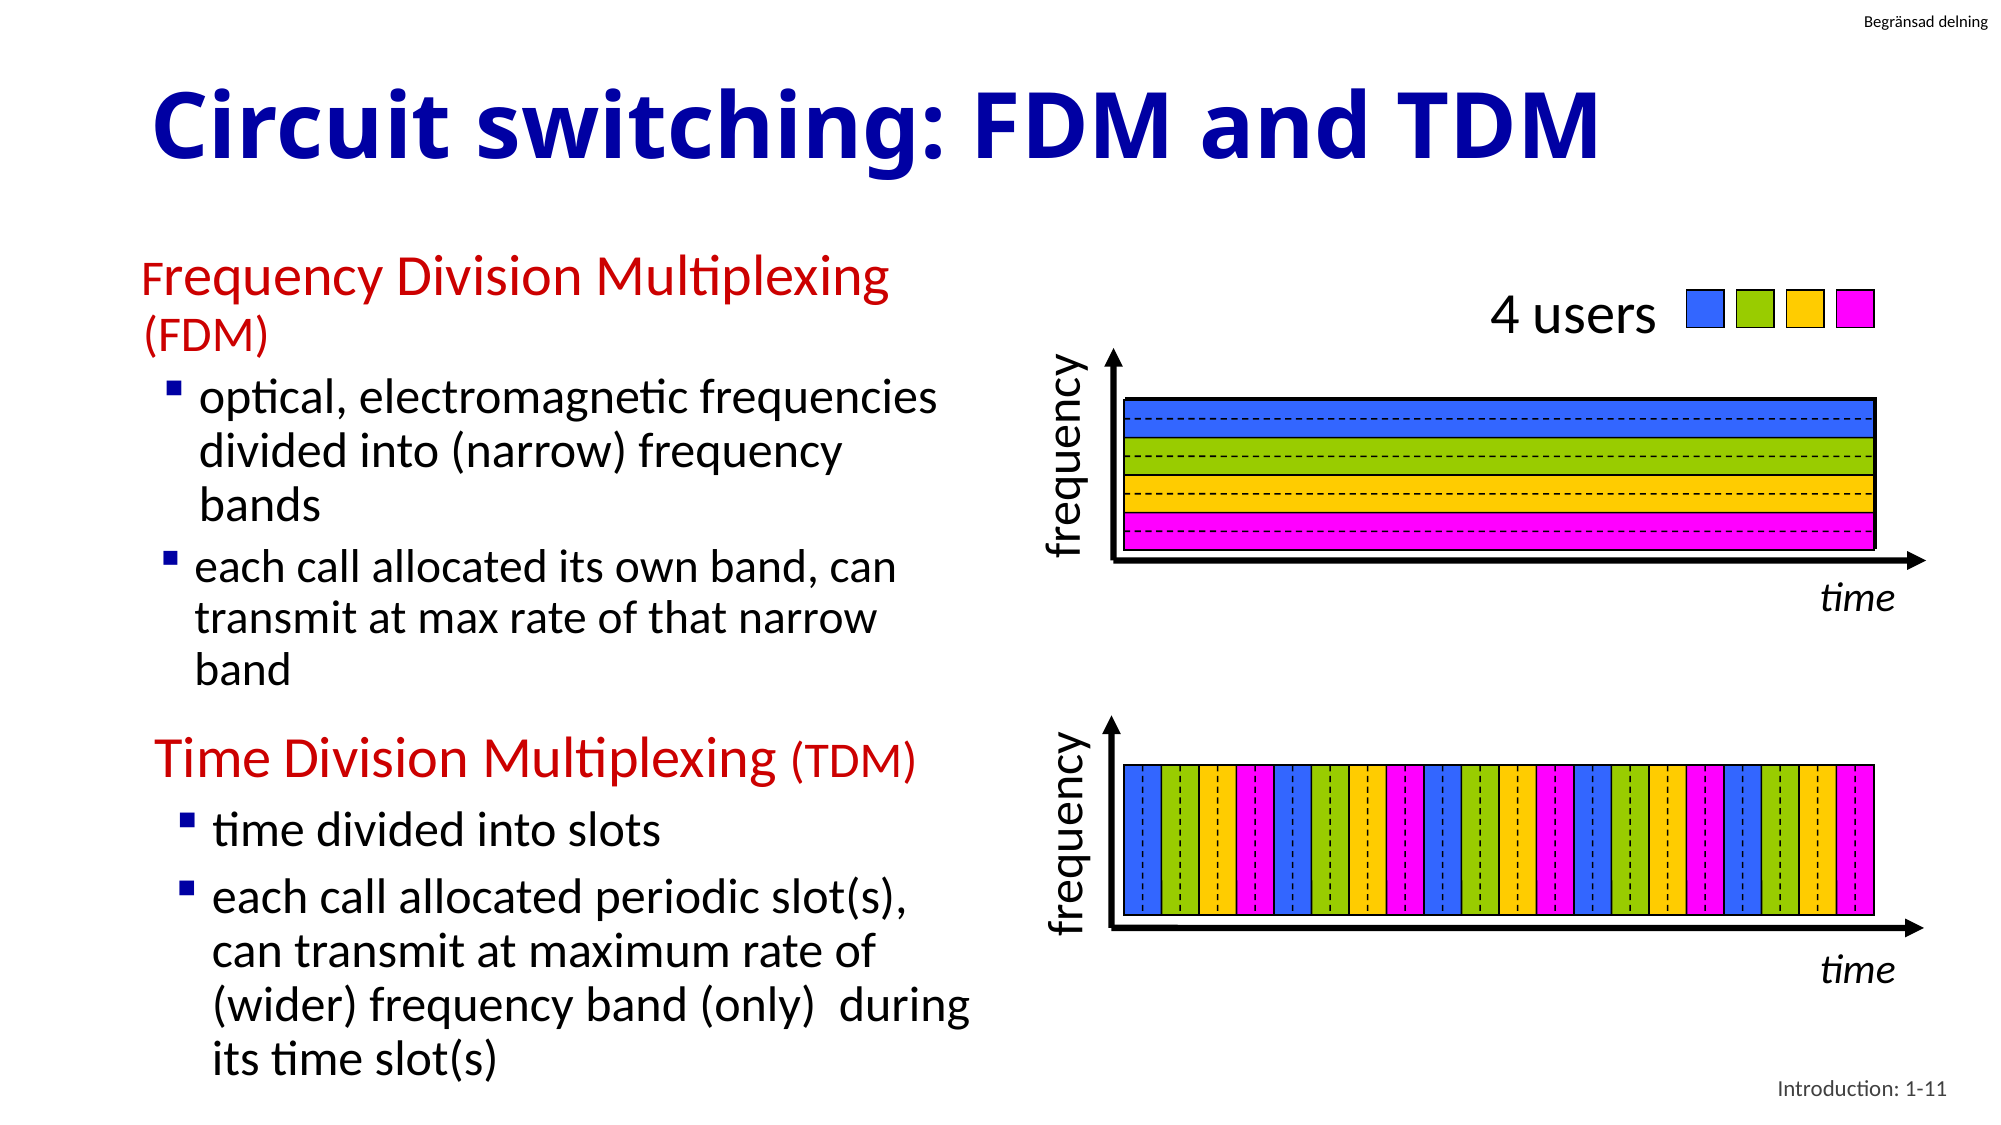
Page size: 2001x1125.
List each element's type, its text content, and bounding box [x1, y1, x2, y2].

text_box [1123, 418, 1874, 532]
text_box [1856, 765, 1874, 916]
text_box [1024, 715, 1924, 1001]
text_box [1123, 765, 1142, 916]
text_box each call allocated its own band, can transmit at max rate of that narrow band [124, 533, 988, 705]
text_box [1142, 765, 1856, 916]
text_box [1022, 337, 1926, 629]
text_box Time Division Multiplexing (TDM) time divided into slots [139, 720, 1006, 1125]
title Circuit switching: FDM and TDM [135, 55, 1861, 202]
slide_number Introduction: 1-11 [1512, 1056, 1963, 1117]
text_box each call allocated periodic slot(s), can transmit at maximum rate of (wider) frequency band (only) during its time slot(s) [139, 863, 1005, 1125]
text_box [1473, 267, 1874, 354]
list Frequency Division Multiplexing (FDM) optical, electromagnetic frequencies divided into (narrow) frequency bands [126, 237, 990, 563]
